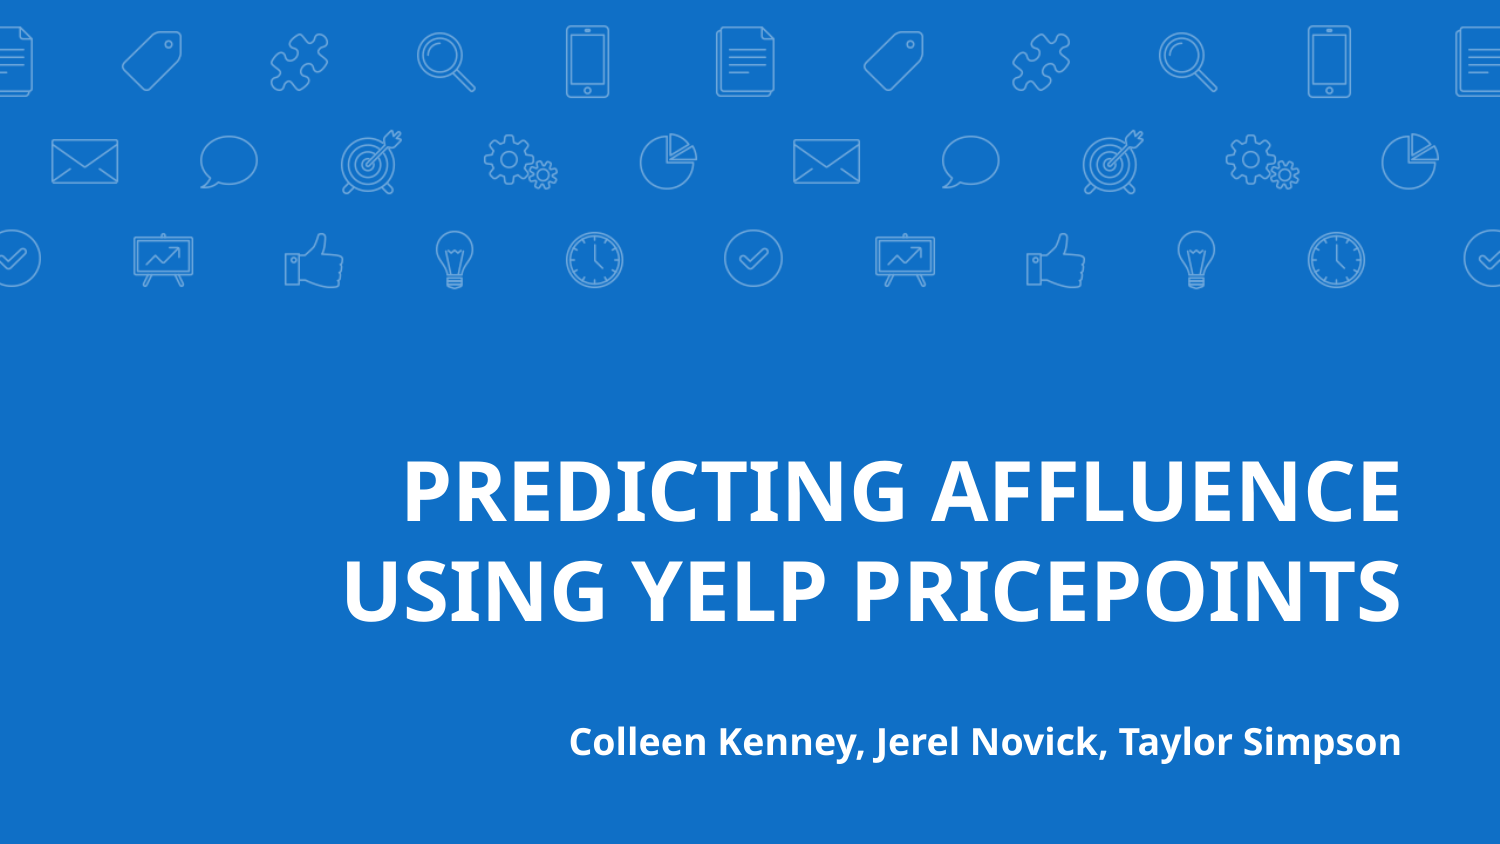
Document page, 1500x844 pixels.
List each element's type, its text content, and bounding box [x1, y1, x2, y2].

title PREDICTING AFFLUENCE USING YELP PRICEPOINTS Colleen Kenney, Jerel Novick, Taylor Simpson [188, 322, 1419, 779]
